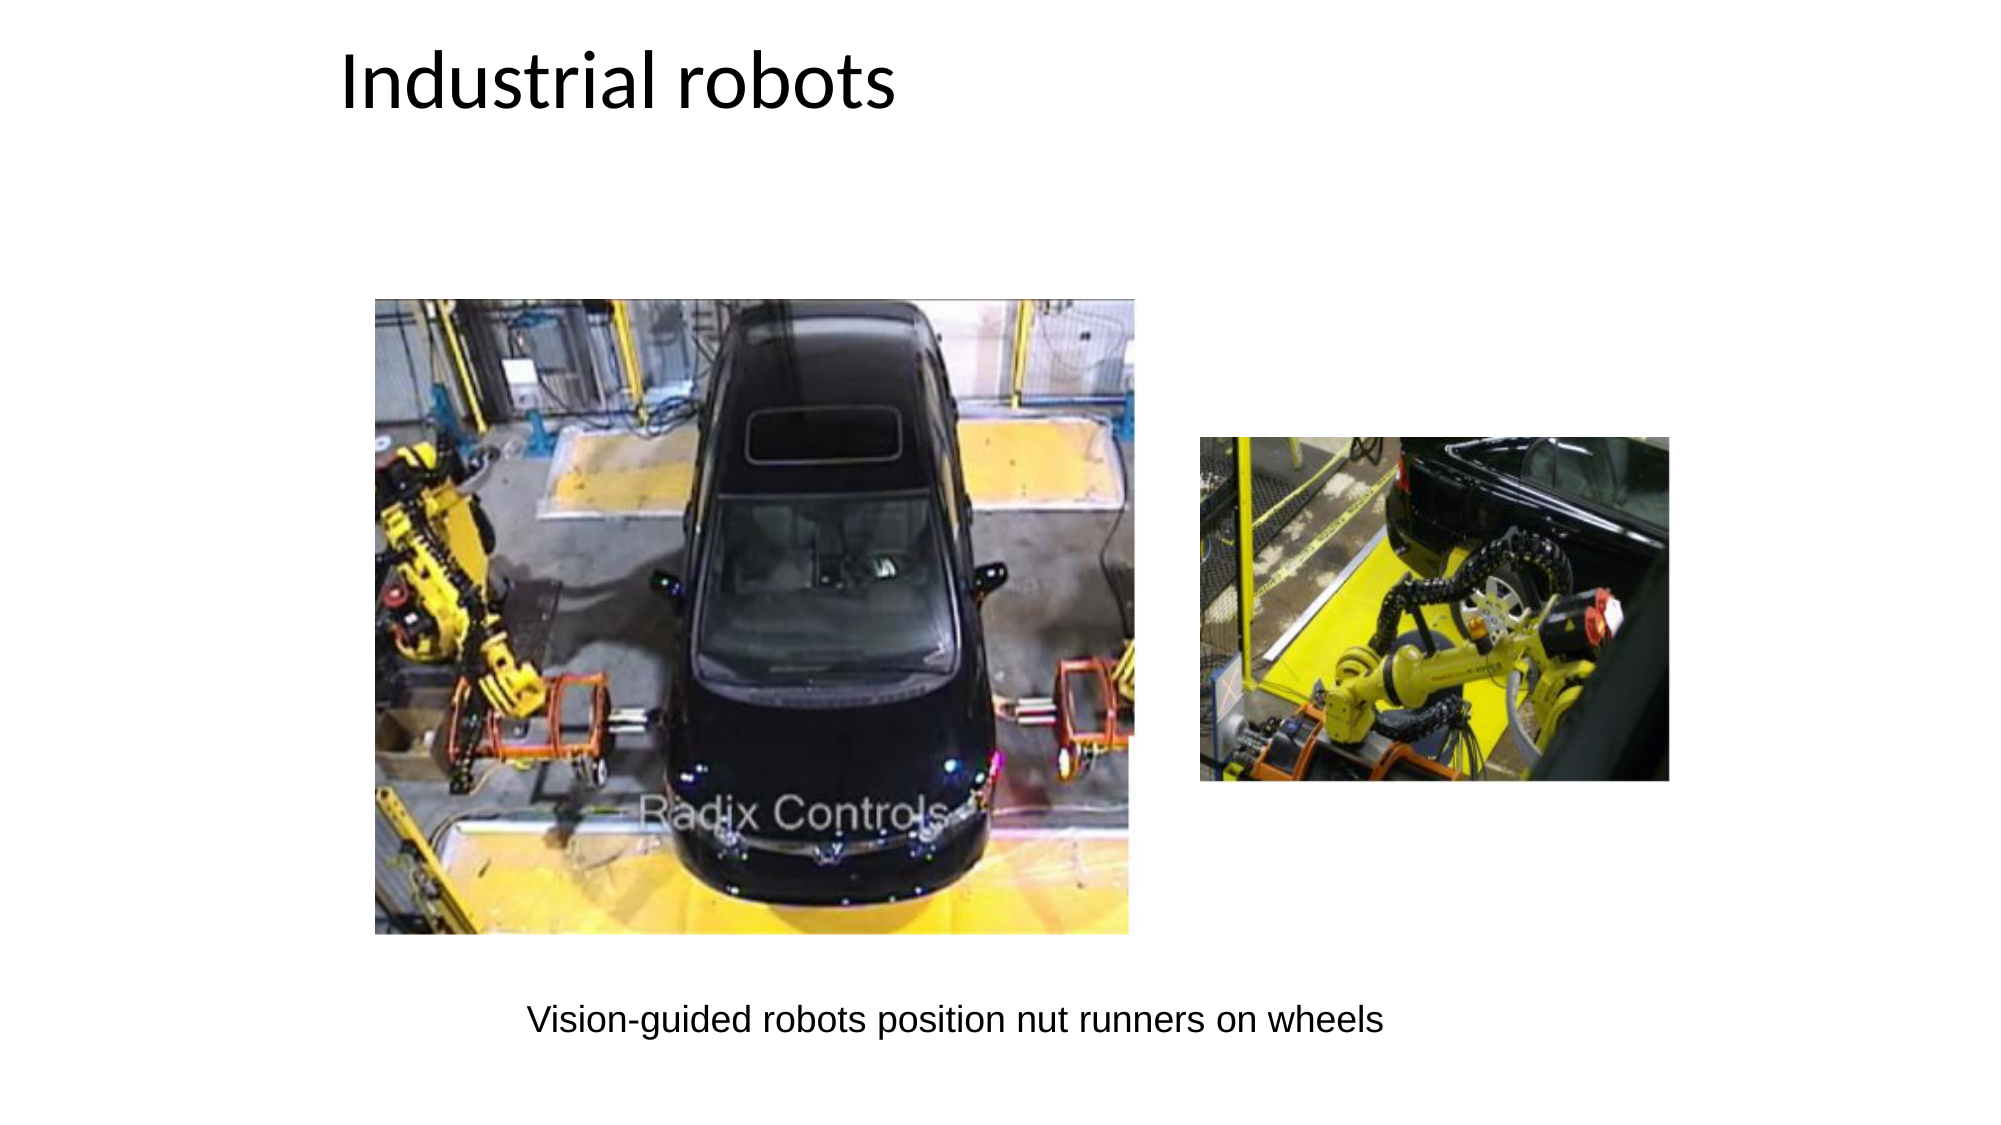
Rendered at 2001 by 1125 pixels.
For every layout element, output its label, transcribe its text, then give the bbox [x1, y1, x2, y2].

text_box Industrial robots [324, 0, 1675, 150]
picture [1199, 437, 1671, 783]
text_box Vision-guided robots position nut runners on wheels [511, 987, 1400, 1048]
picture [374, 299, 1137, 937]
